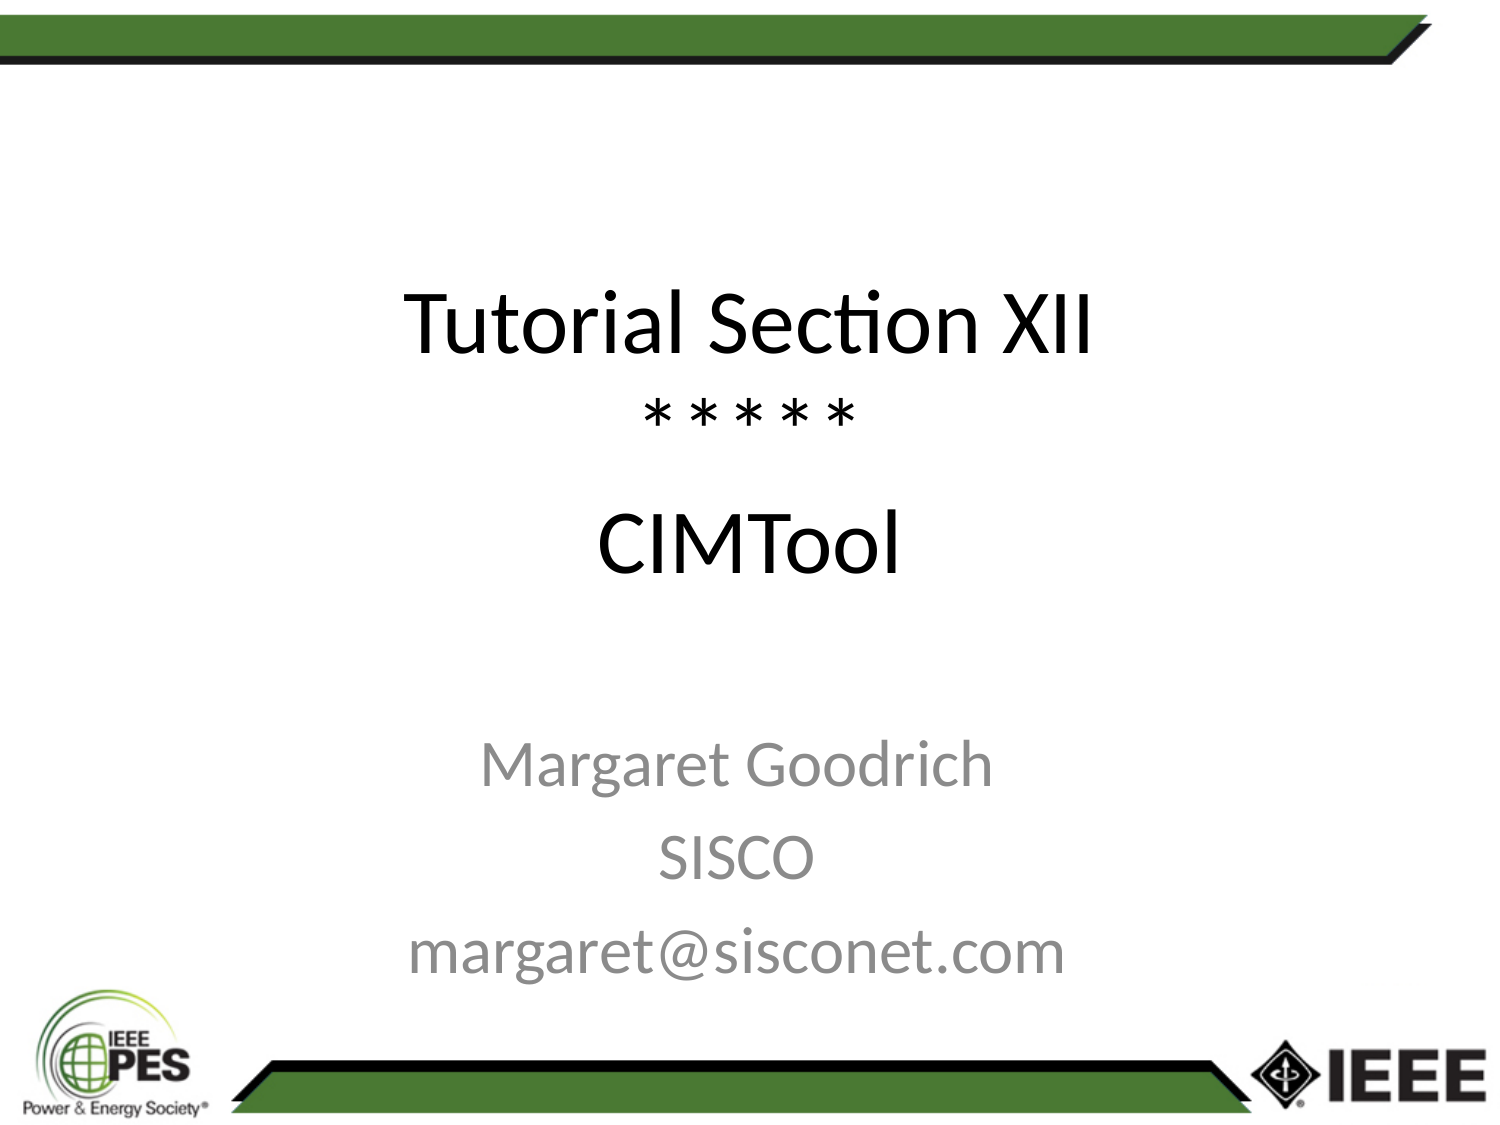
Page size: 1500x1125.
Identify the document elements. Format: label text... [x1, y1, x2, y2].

title Tutorial Section XII ***** CIMTool [112, 174, 1388, 679]
subtitle Margaret Goodrich SISCO margaret@sisconet.com [212, 712, 1263, 1001]
picture [0, 0, 1500, 1125]
